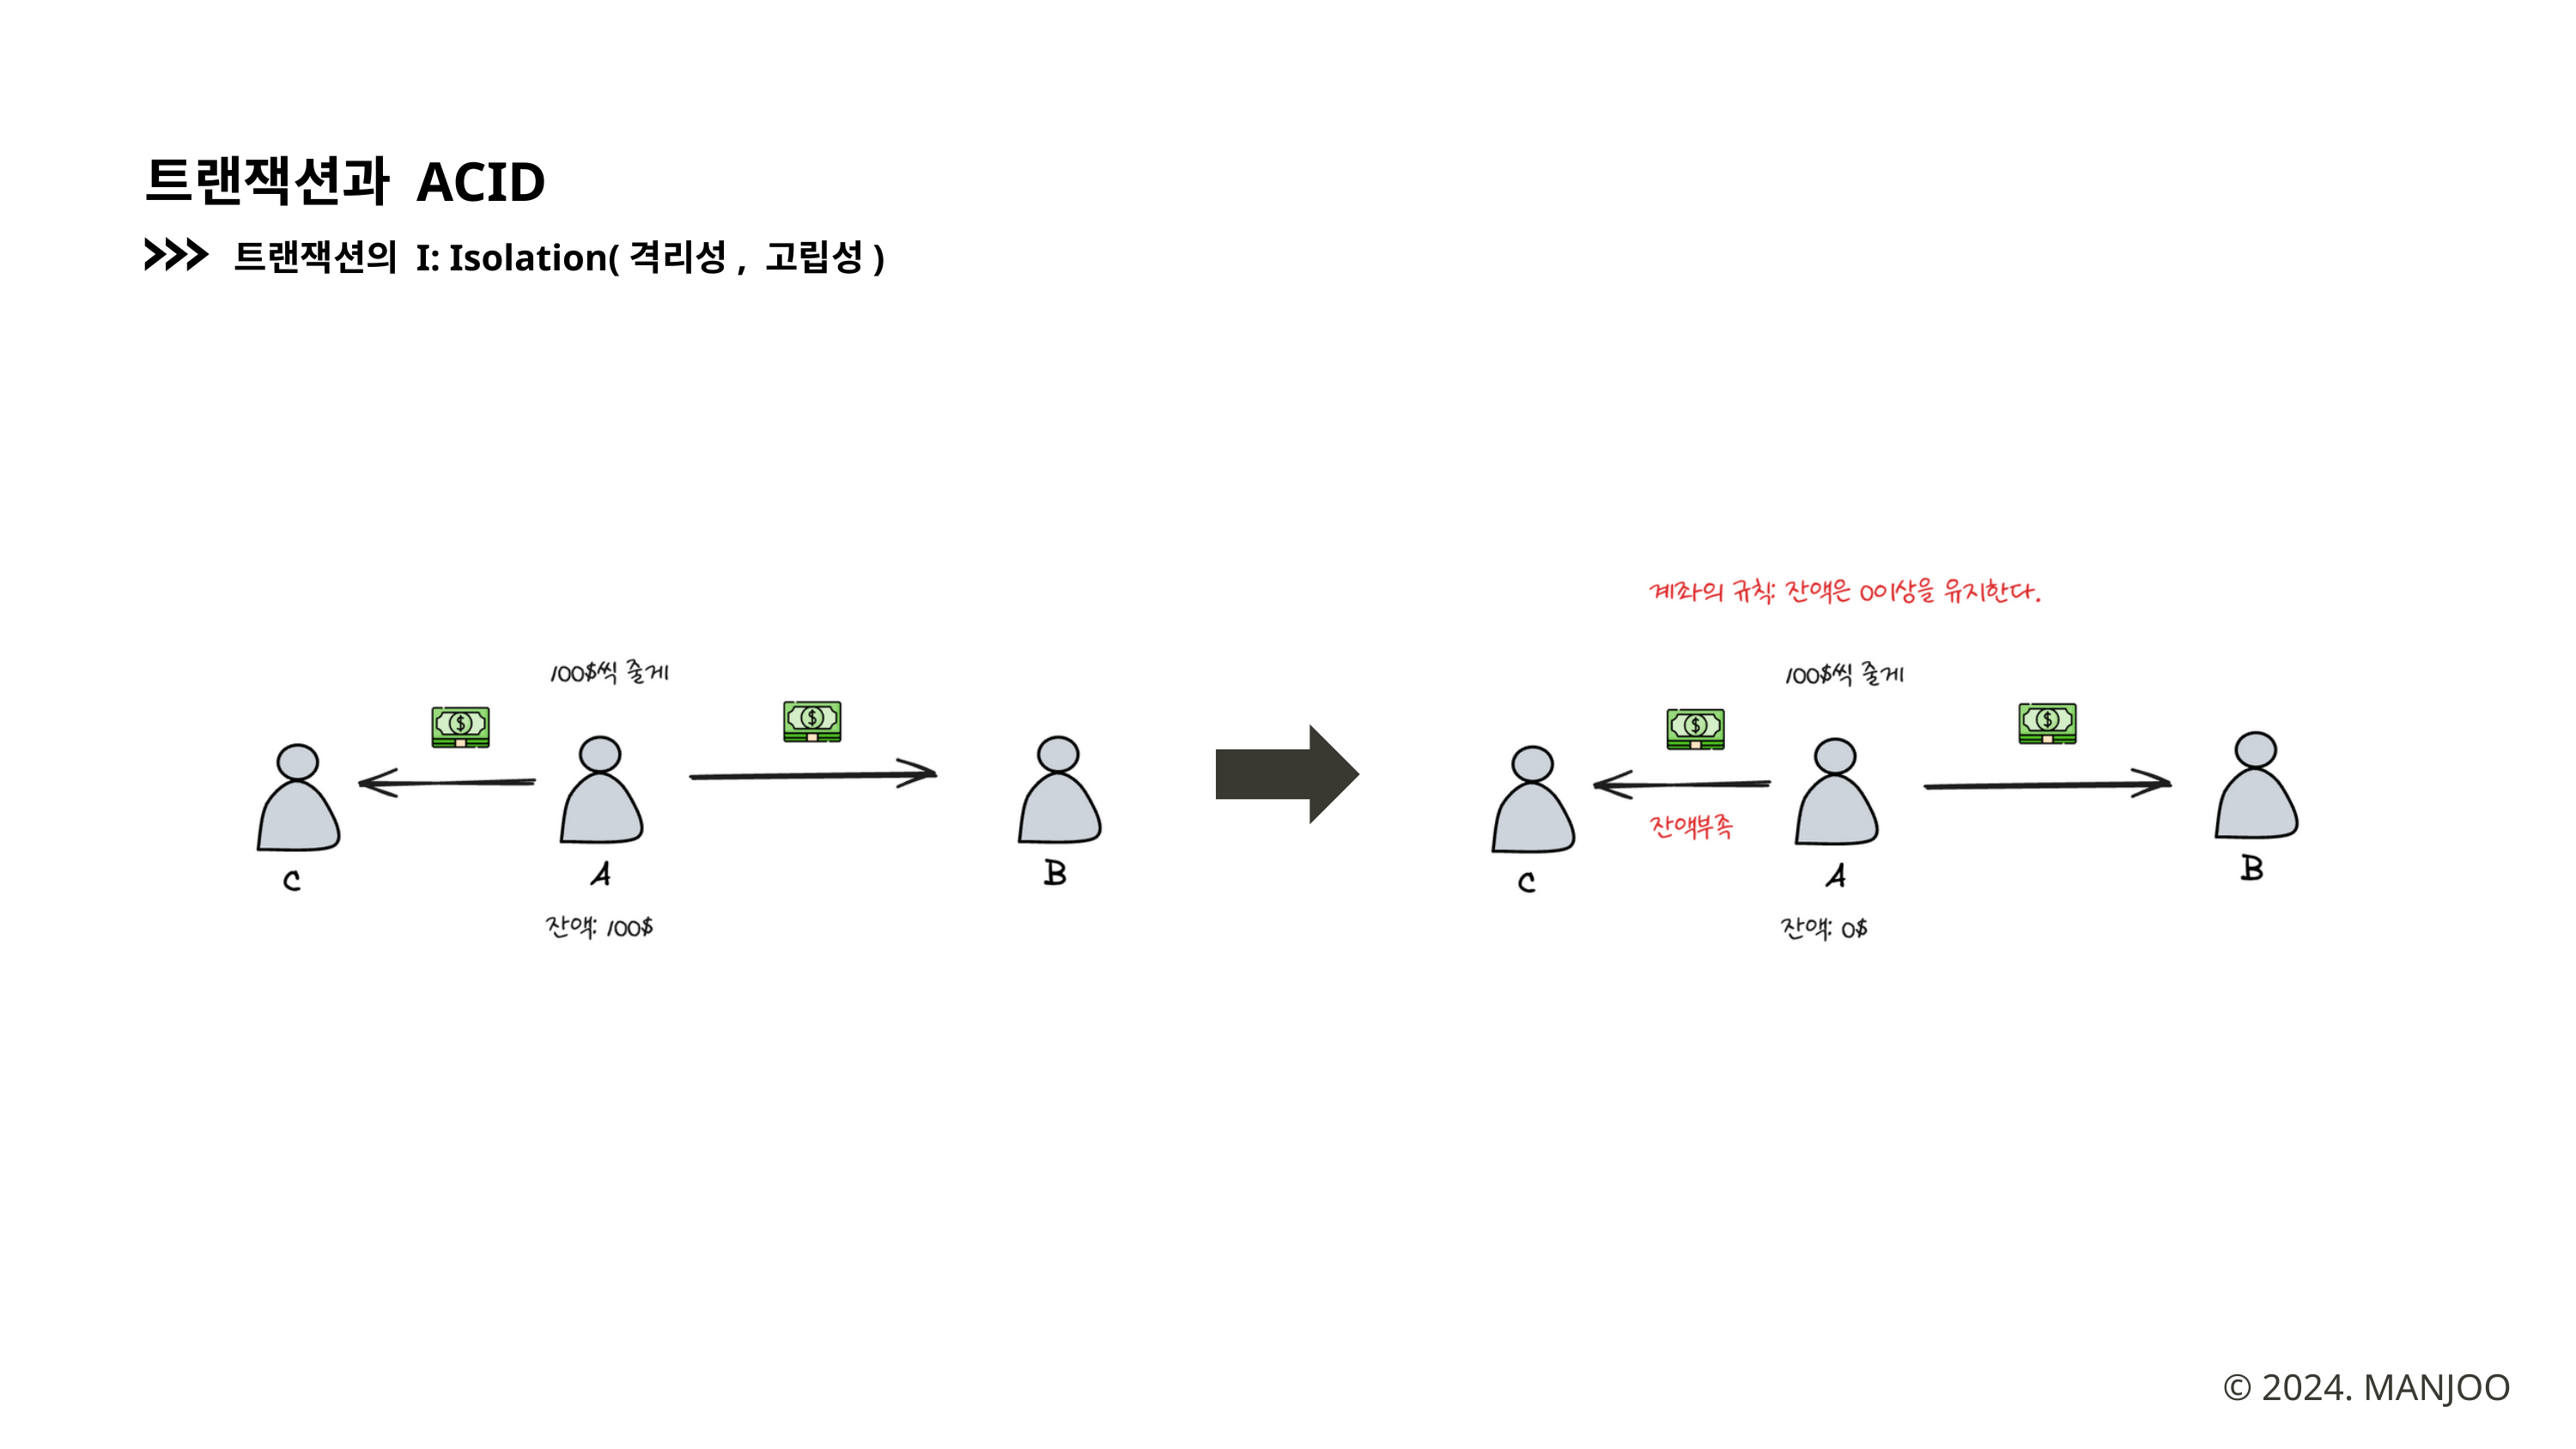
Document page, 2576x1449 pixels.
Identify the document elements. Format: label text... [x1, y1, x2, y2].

text_box 트랜잭션의 I: Isolation(격리성, 고립성) [234, 227, 1185, 379]
text_box 트랜잭션과 ACID [144, 136, 757, 212]
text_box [1215, 724, 1360, 825]
text_box [1359, 518, 2345, 1020]
text_box © 2024. MANJOO [2208, 1357, 2512, 1408]
text_box [120, 586, 1148, 1063]
text_box [144, 237, 210, 272]
